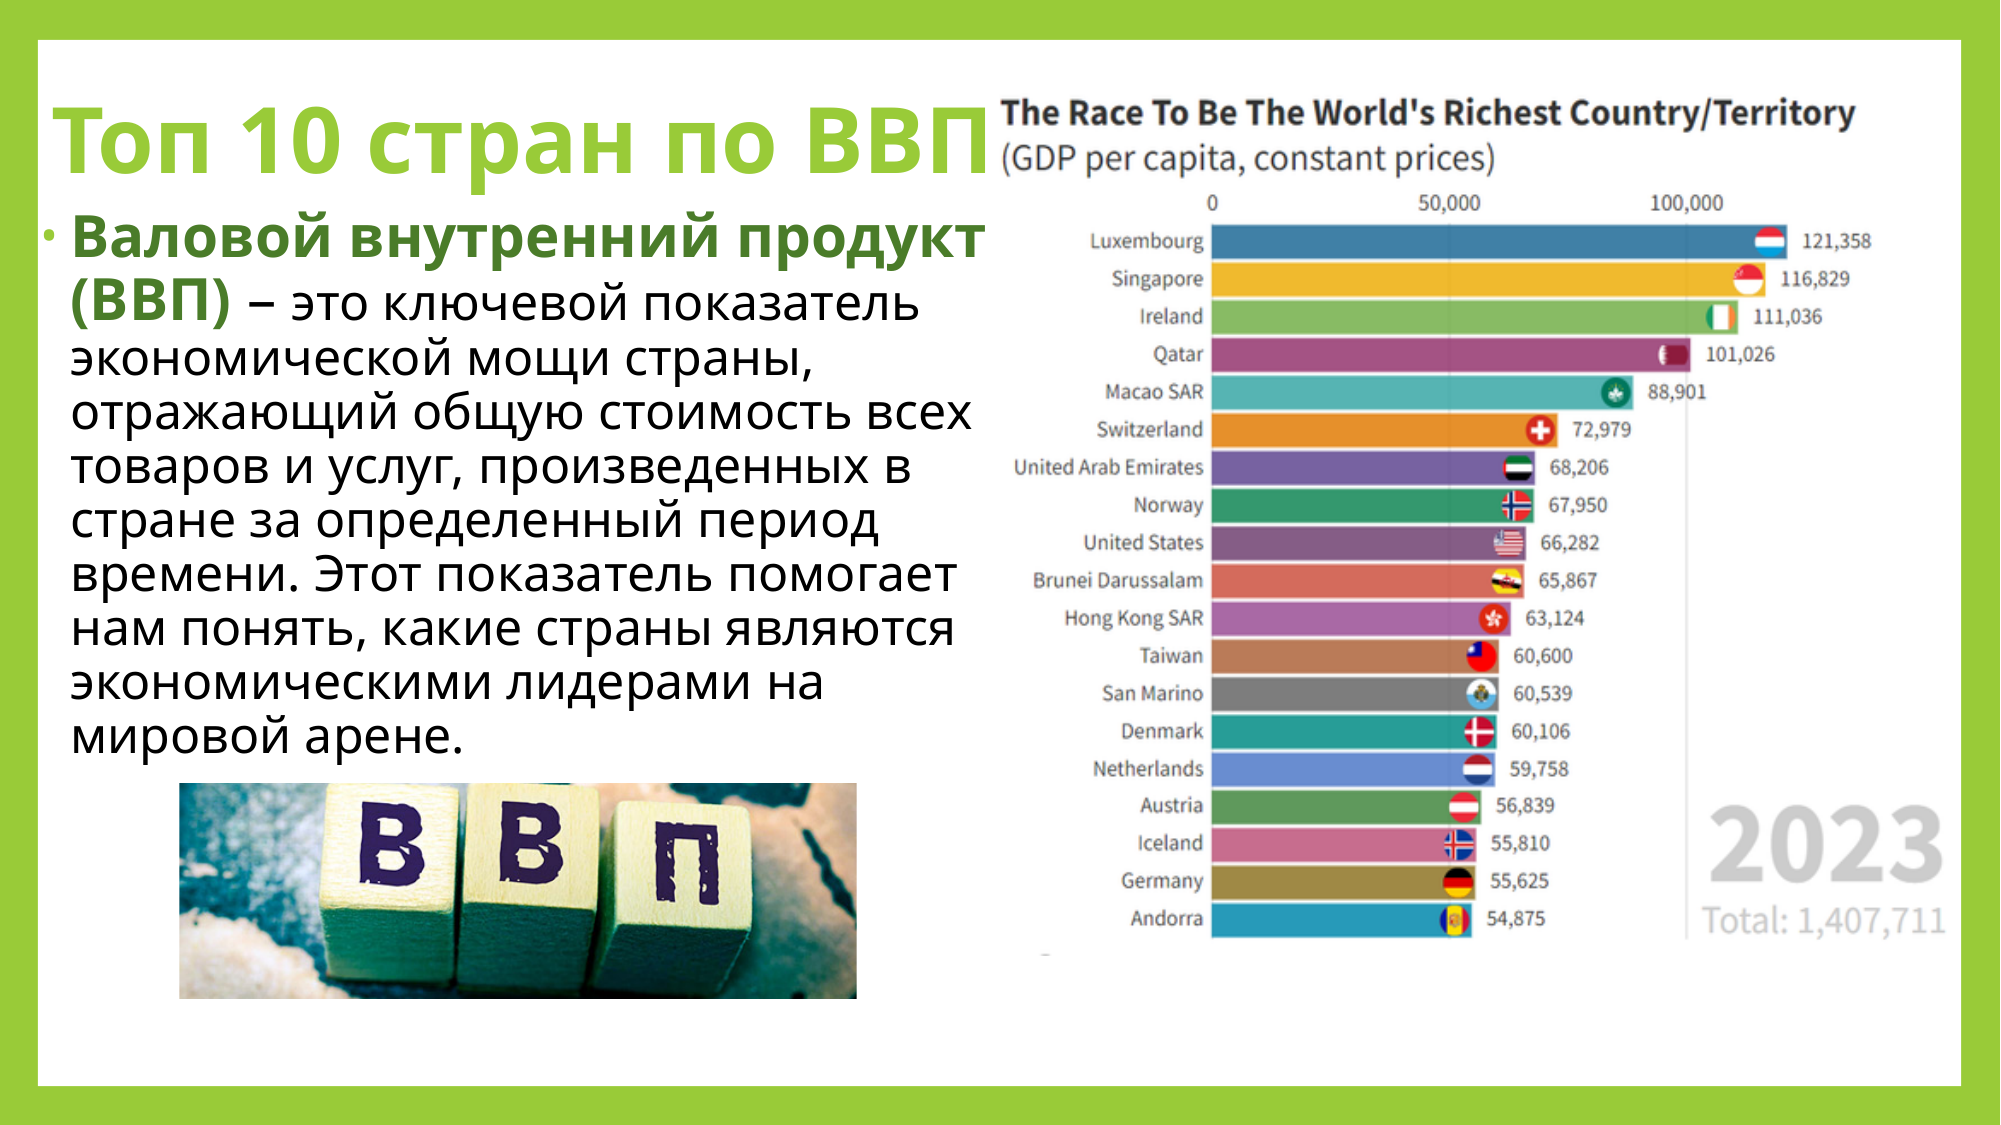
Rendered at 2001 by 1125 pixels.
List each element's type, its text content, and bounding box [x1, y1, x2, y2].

title Топ 10 стран по ВВП [35, 32, 1656, 199]
list Валовой внутренний продукт (ВВП) – это ключевой показатель экономической мощи страны, отражающий общую стоимость всех товаров и услуг, произведенных в стране за определенный период времени. Этот показатель помогает нам понять, какие страны являются экономическими лидерами на мировой арене. [18, 199, 993, 926]
picture [999, 84, 1953, 956]
picture [676, 782, 691, 789]
picture [385, 991, 398, 1000]
picture [178, 782, 857, 1000]
picture [409, 994, 422, 1000]
